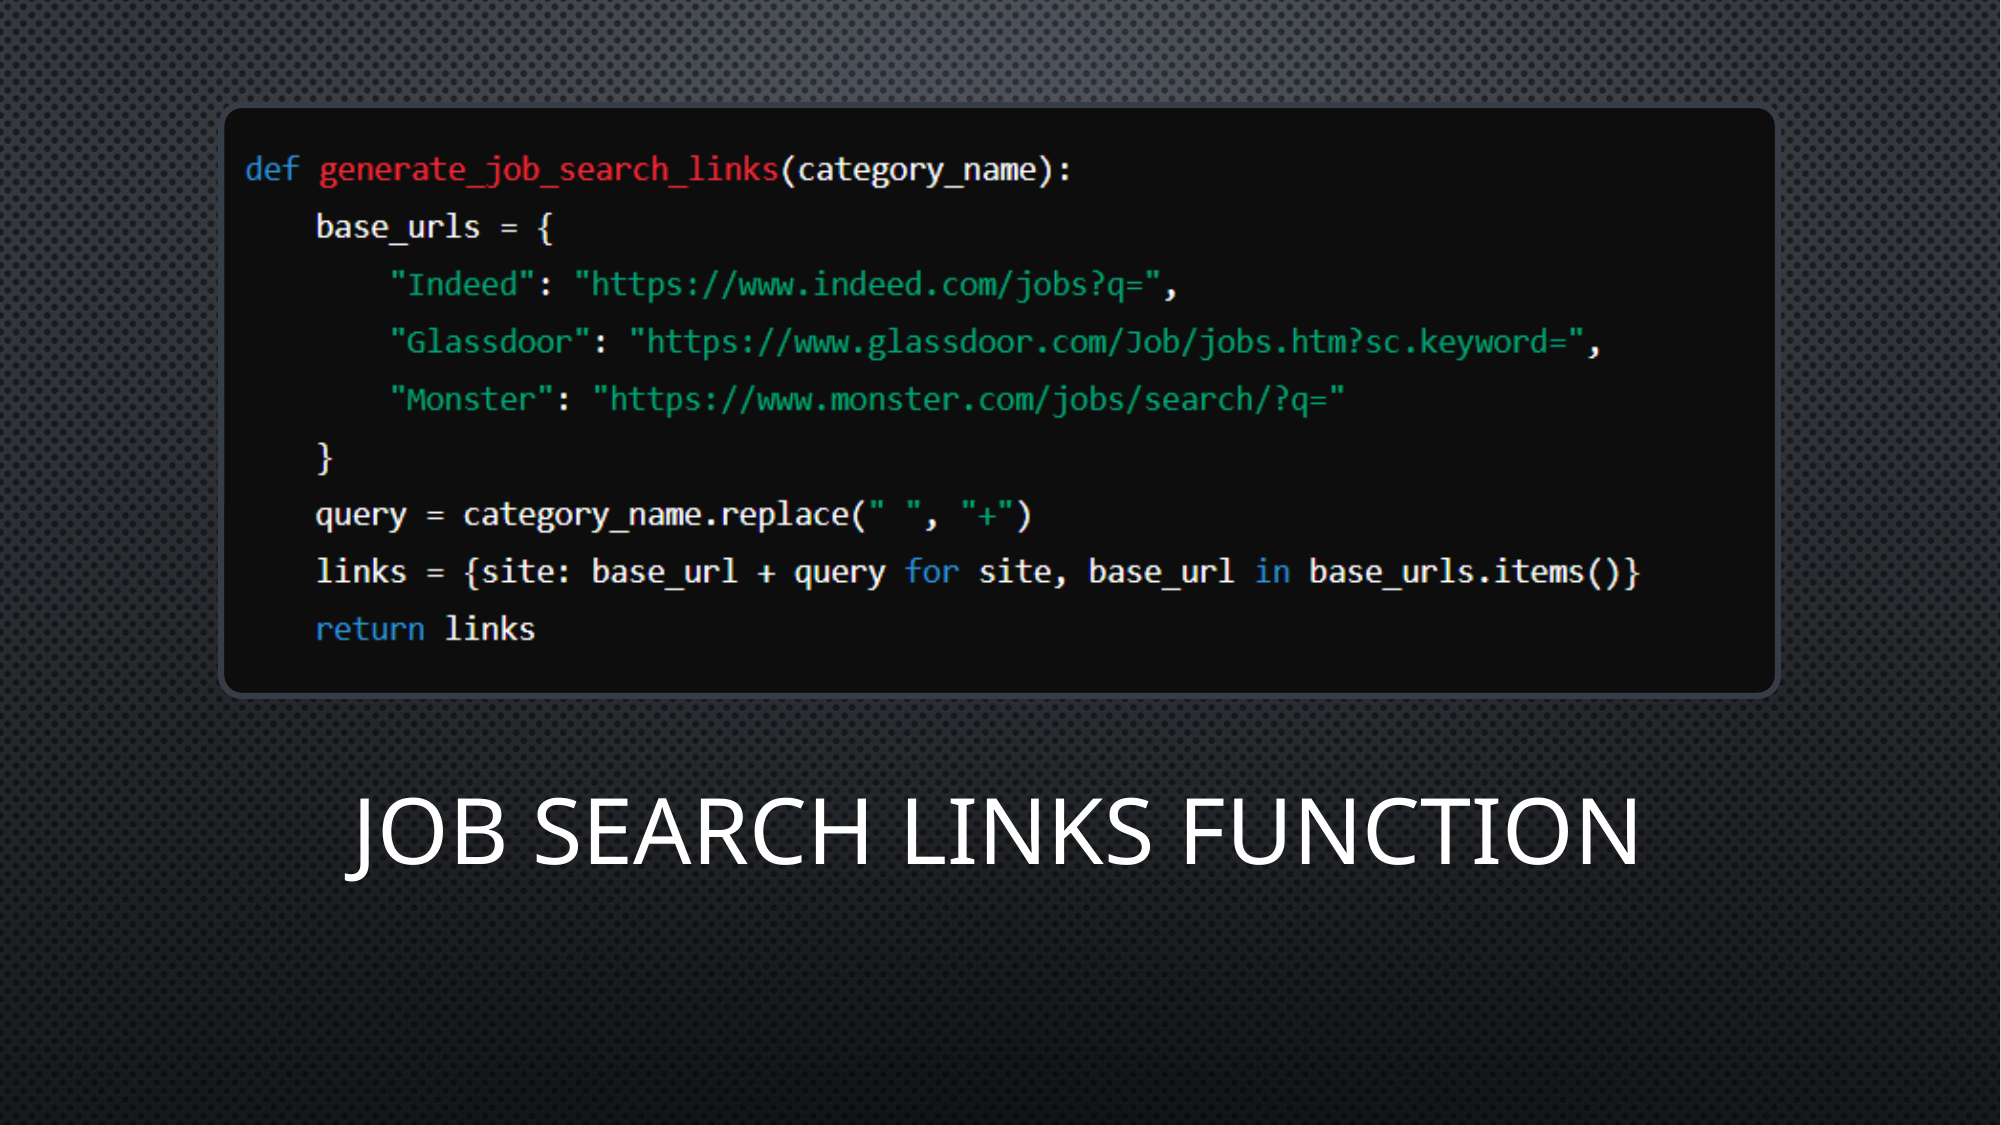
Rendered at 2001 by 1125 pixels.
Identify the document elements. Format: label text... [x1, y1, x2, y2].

title Job Search Links Function [287, 715, 1711, 891]
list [220, 104, 1779, 697]
